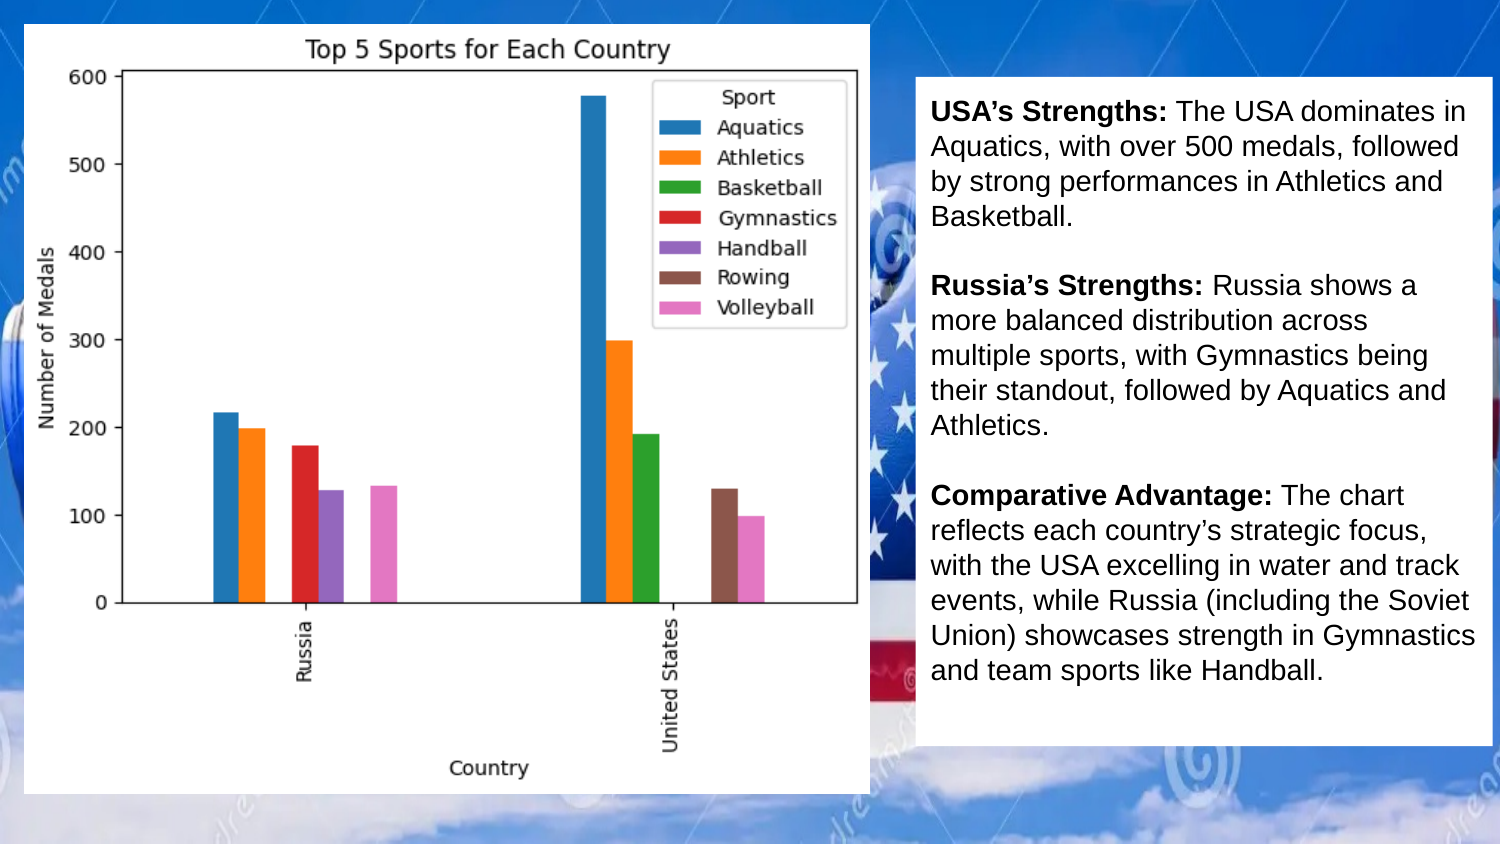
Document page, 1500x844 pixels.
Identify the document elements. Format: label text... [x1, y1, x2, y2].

text_box USA’s Strengths: The USA dominates in Aquatics, with over 500 medals, followed by strong performances in Athletics and Basketball. Russia’s Strengths: Russia shows a more balanced distribution across multiple sports, with Gymnastics being their standout, followed by Aquatics and Athletics. Comparative Advantage: The chart reflects each country’s strategic focus, with the USA excelling in water and track events, while Russia (including the Soviet Union) showcases strength in Gymnastics and team sports like Handball. [915, 76, 1493, 747]
picture [0, 0, 1500, 844]
